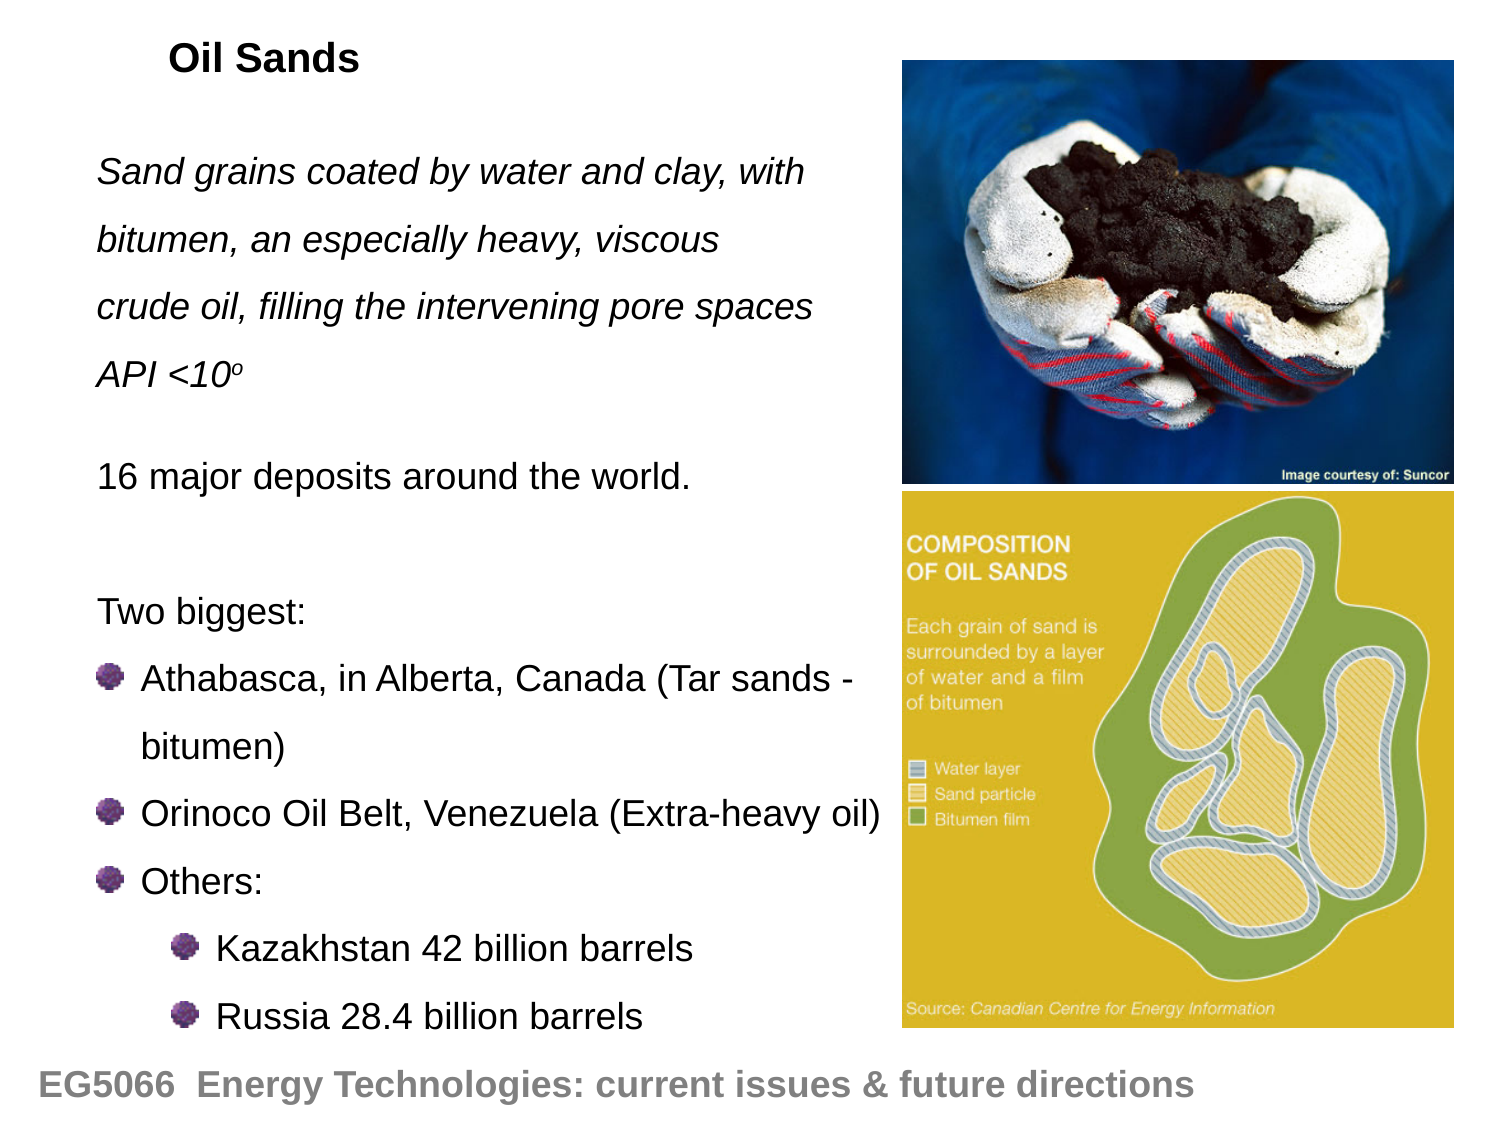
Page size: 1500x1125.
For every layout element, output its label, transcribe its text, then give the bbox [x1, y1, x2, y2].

text_box 16 major deposits around the world. Two biggest: Athabasca, in Alberta, Canada (Tar sands - bitumen) Orinoco Oil Belt, Venezuela (Extra-heavy oil) Others: Kazakhstan 42 billion barrels Russia 28.4 billion barrels [82, 421, 904, 1045]
picture [902, 60, 1454, 484]
picture [171, 933, 199, 960]
text_box Sand grains coated by water and clay, with bitumen, an especially heavy, viscous crude oil, filling the intervening pore spaces API <10o [81, 117, 832, 402]
picture [96, 663, 124, 690]
picture [96, 798, 124, 825]
picture [96, 866, 124, 893]
picture [902, 491, 1454, 1028]
text_box EG5066 Energy Technologies: current issues & future directions [23, 1052, 1313, 1113]
picture [171, 1001, 199, 1028]
text_box Oil Sands [153, 23, 376, 89]
